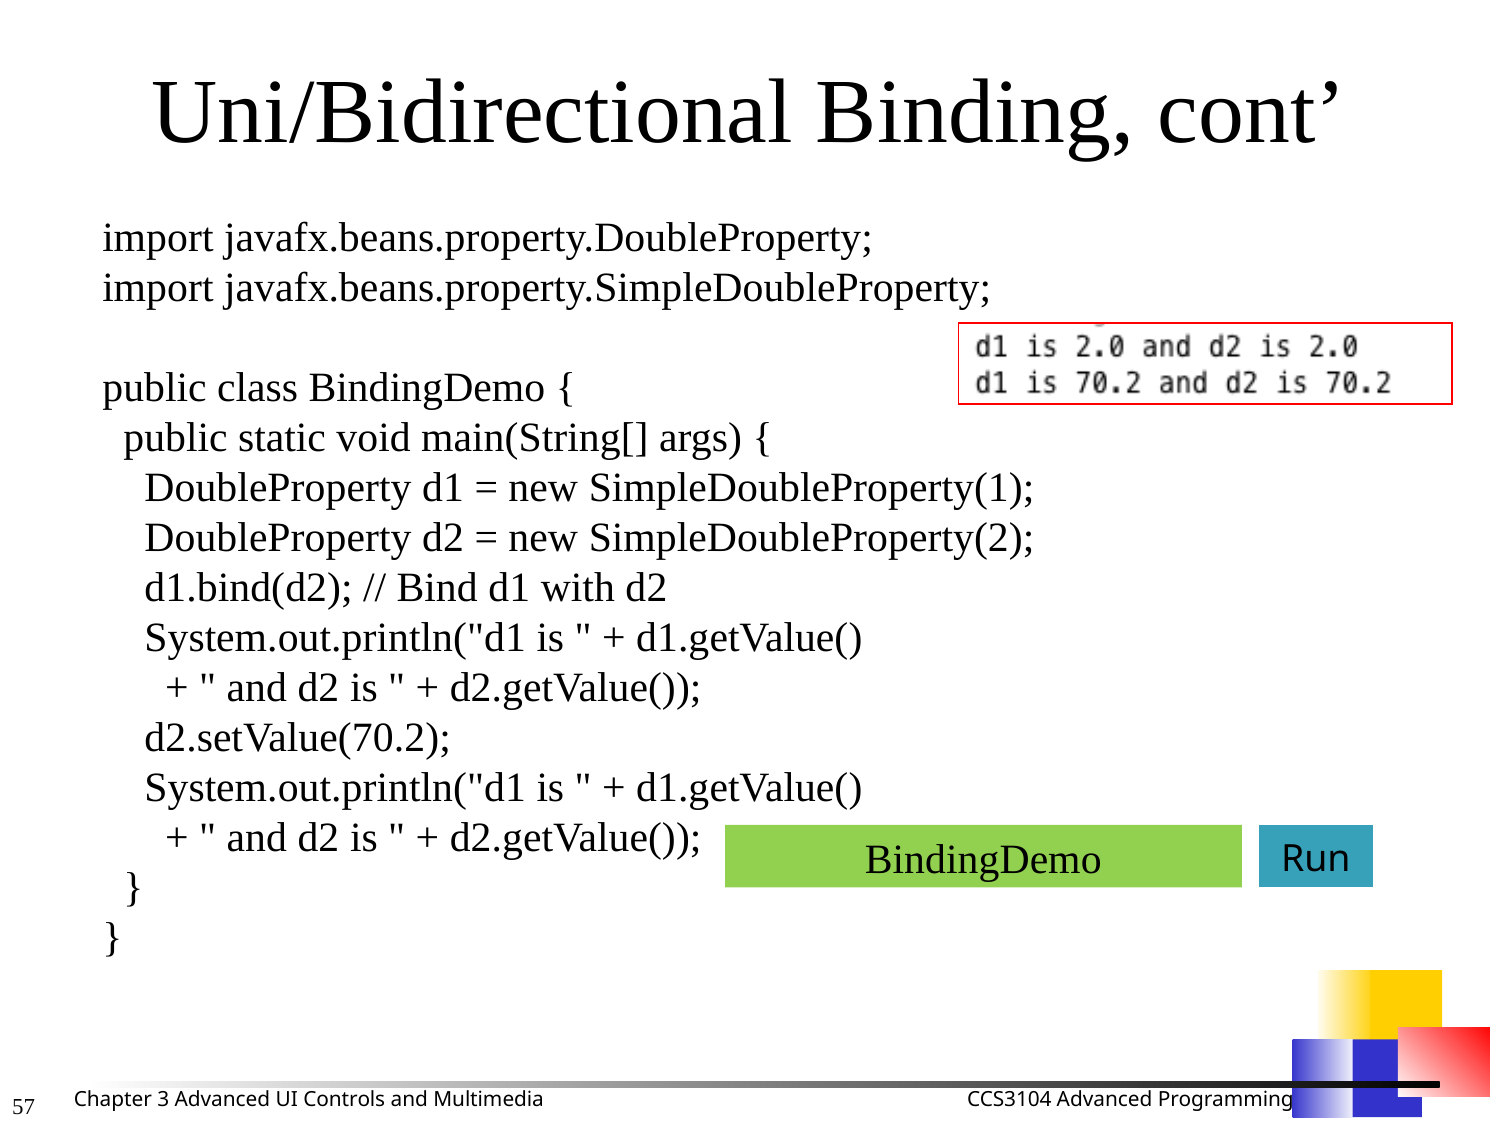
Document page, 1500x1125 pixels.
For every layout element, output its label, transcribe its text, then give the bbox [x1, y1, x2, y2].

text_box BindingDemo [725, 824, 1242, 888]
title Uni/Bidirectional Binding, cont’ [75, 45, 1425, 233]
picture [959, 323, 1452, 404]
text_box import javafx.beans.property.DoubleProperty; import javafx.beans.property.SimpleDoubleProperty; public class BindingDemo { public static void main(String[] args) { DoubleProperty d1 = new SimpleDoubleProperty(1); DoubleProperty d2 = new SimpleDoubleProperty(2); d1.bind(d2); // Bind d1 with d2 System.out.println("d1 is " + d1.getValue() + " and d2 is " + d2.getValue()); d2.setValue(70.2); System.out.println("d1 is " + d1.getValue() + " and d2 is " + d2.getValue()); } } [87, 233, 1250, 968]
text_box Run [1258, 824, 1374, 888]
